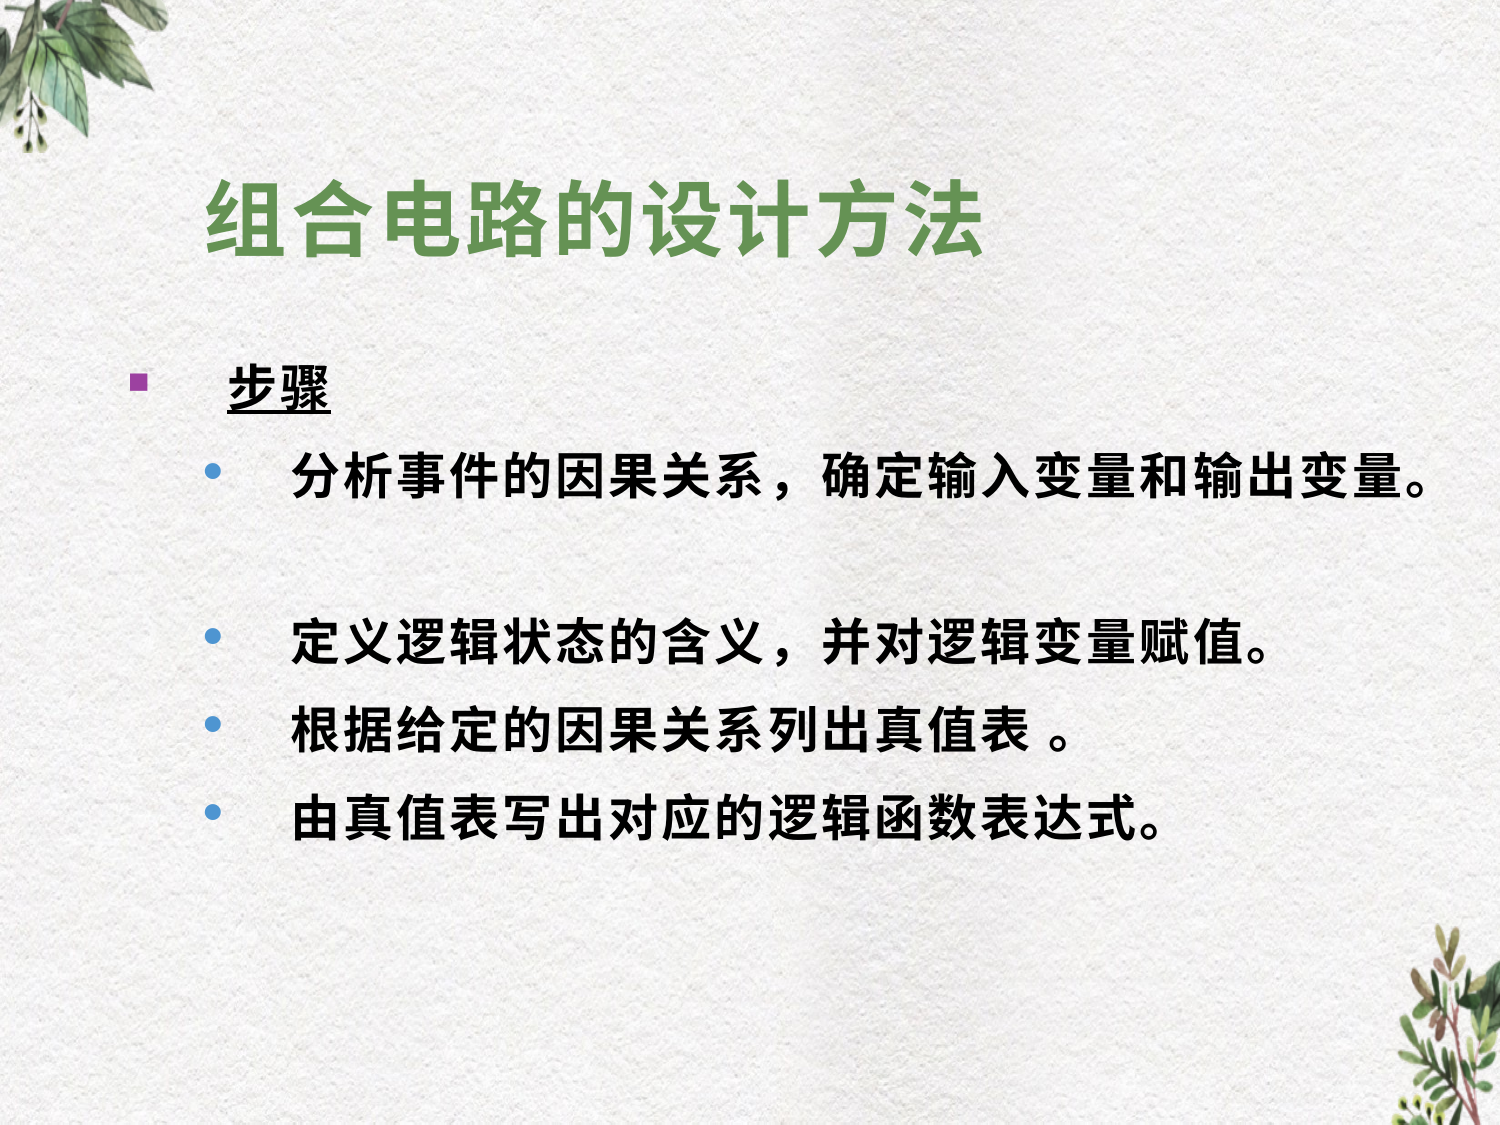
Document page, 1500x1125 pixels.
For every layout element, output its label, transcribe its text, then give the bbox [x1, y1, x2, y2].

title 组合电路的设计方法 [188, 35, 1468, 275]
list 步骤 分析事件的因果关系，确定输入变量和输出变量。 定义逻辑状态的含义，并对逻辑变量赋值。 根据给定的因果关系列出真值表 。 由真值表写出对应的逻辑函数表达式。 [112, 331, 1469, 1006]
picture [0, 0, 1500, 1125]
